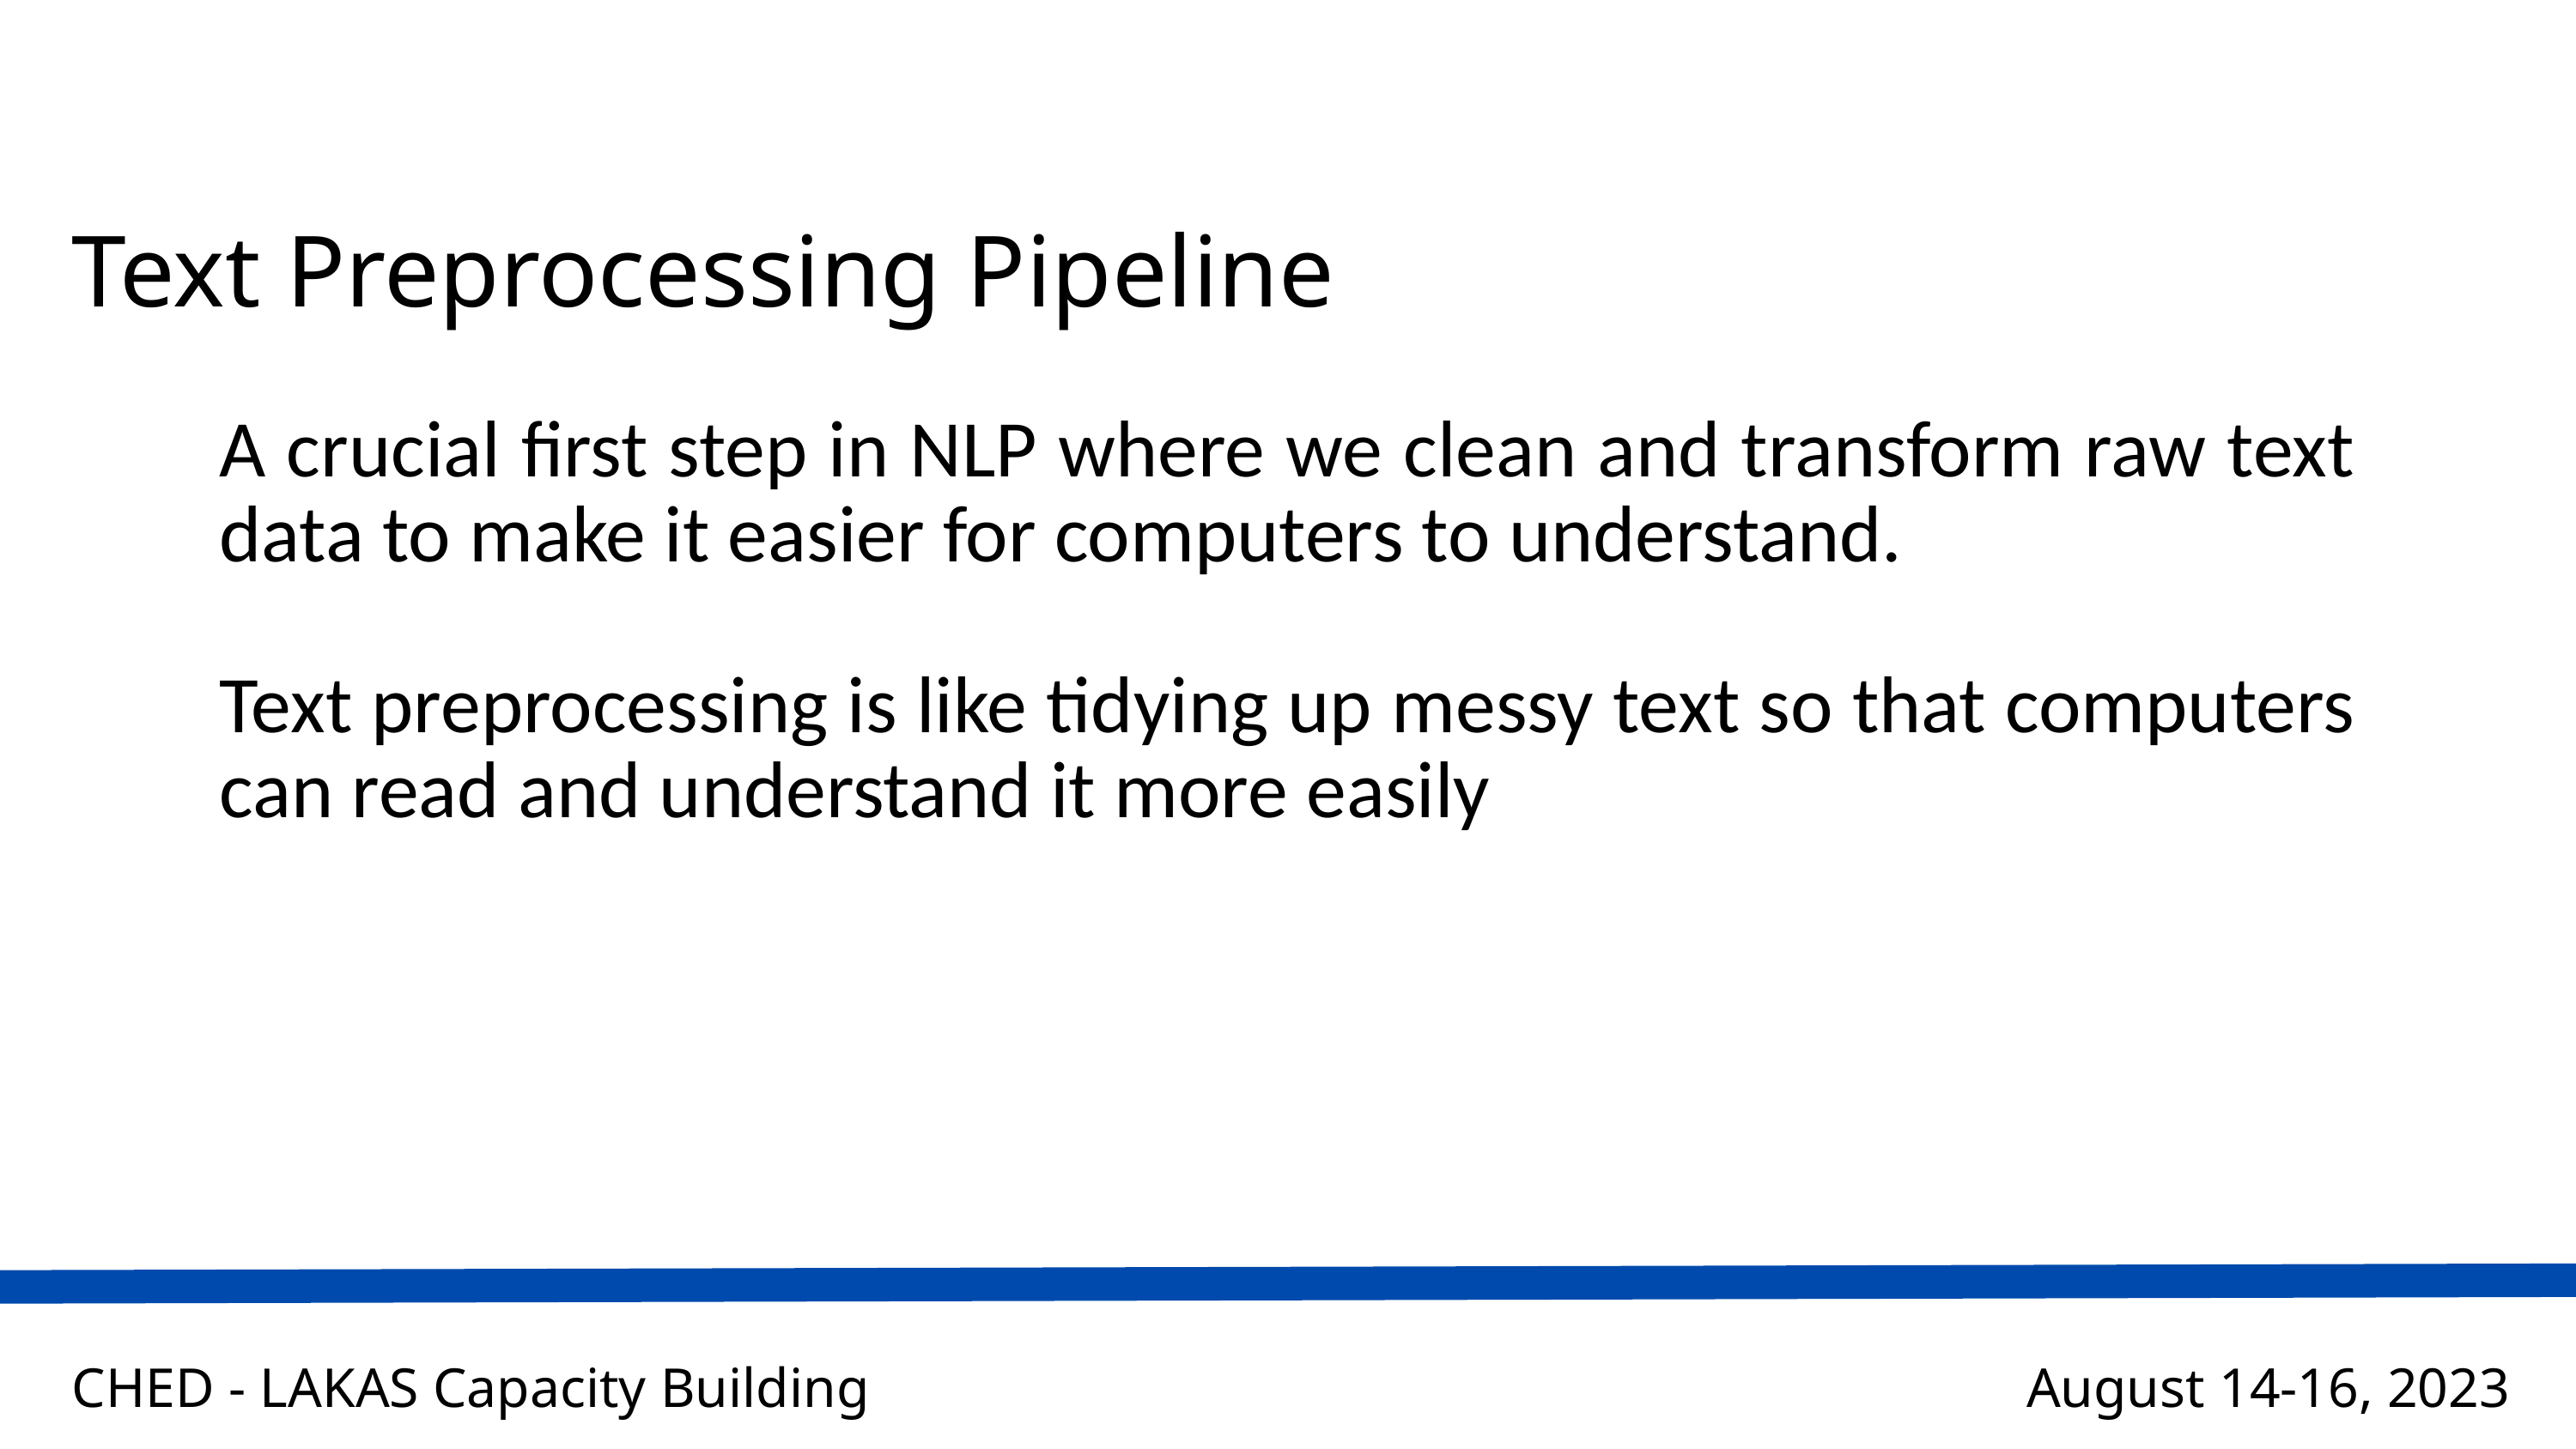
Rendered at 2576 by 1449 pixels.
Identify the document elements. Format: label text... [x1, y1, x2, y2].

text_box CHED - LAKAS Capacity Building [71, 1343, 1255, 1418]
text_box Text Preprocessing Pipeline [71, 184, 1653, 327]
text_box August 14-16, 2023 [1327, 1343, 2511, 1418]
text_box A crucial first step in NLP where we clean and transform raw text data to make it easier for computers to understand. Text preprocessing is like tidying up messy text so that computers can read and understand it more easily [219, 407, 2357, 834]
